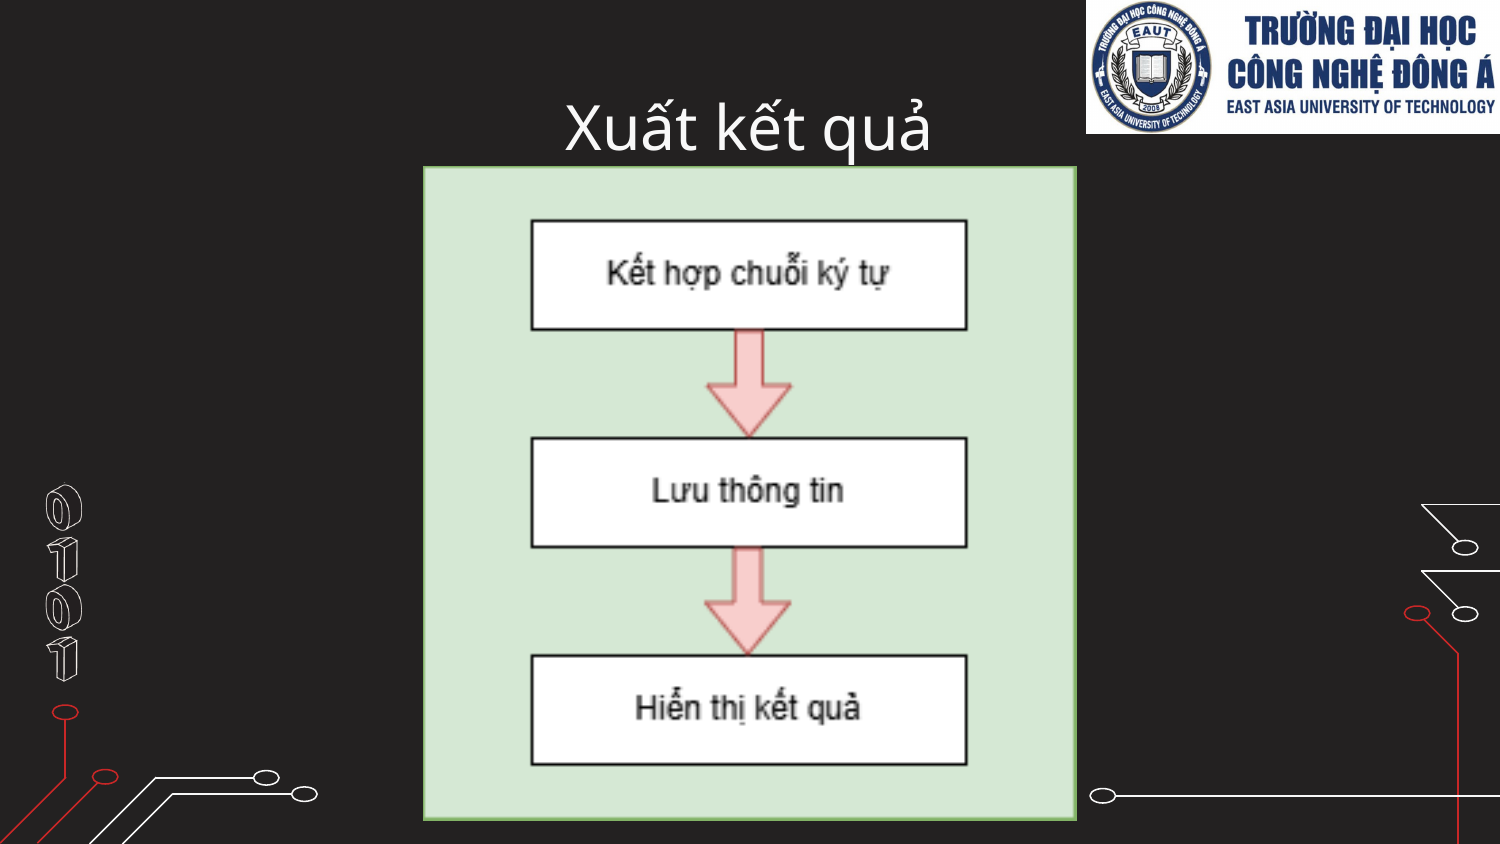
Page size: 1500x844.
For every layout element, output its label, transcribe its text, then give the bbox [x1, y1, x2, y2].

picture [422, 166, 1077, 821]
picture [45, 482, 83, 682]
picture [1086, 0, 1500, 134]
title Xuất kết quả [118, 72, 1382, 167]
